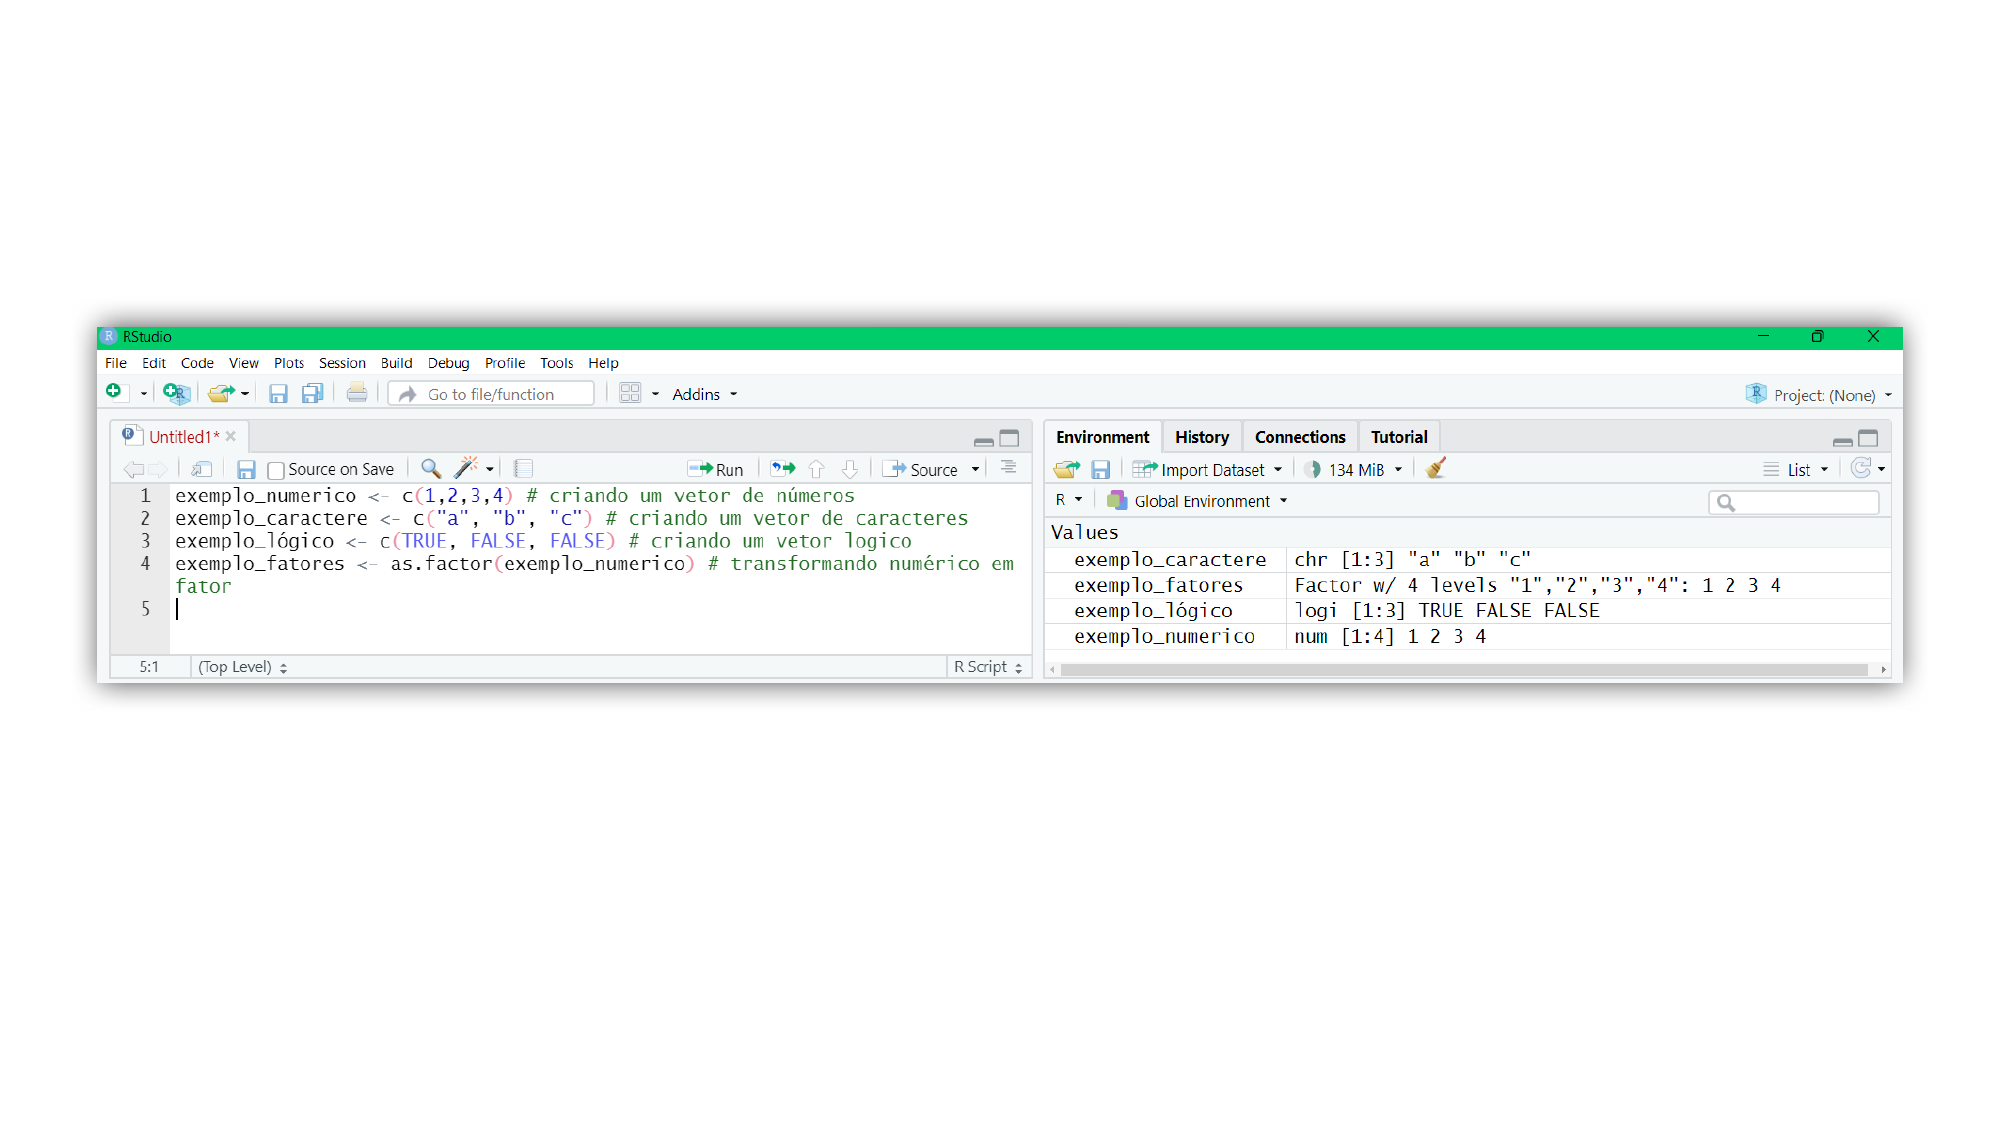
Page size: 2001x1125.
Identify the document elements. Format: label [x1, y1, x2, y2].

picture [97, 327, 1903, 683]
